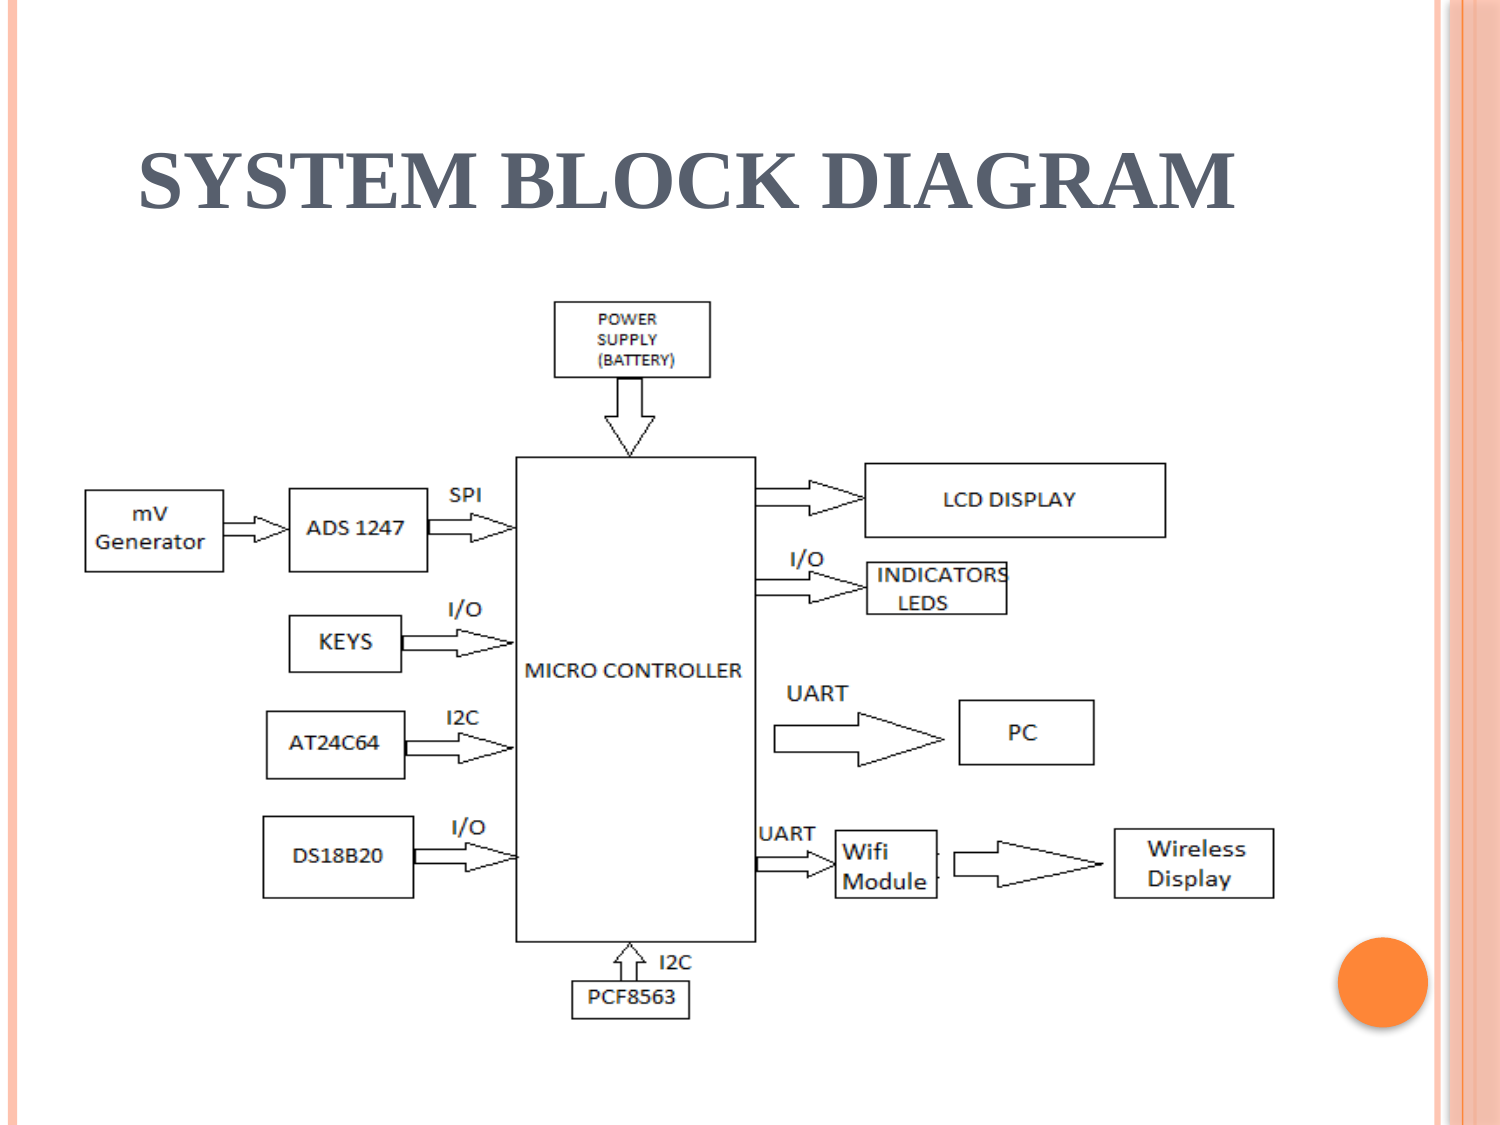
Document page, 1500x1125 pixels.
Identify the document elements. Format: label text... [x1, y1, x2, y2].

picture [64, 266, 1294, 1060]
title System Block Diagram [75, 45, 1300, 233]
